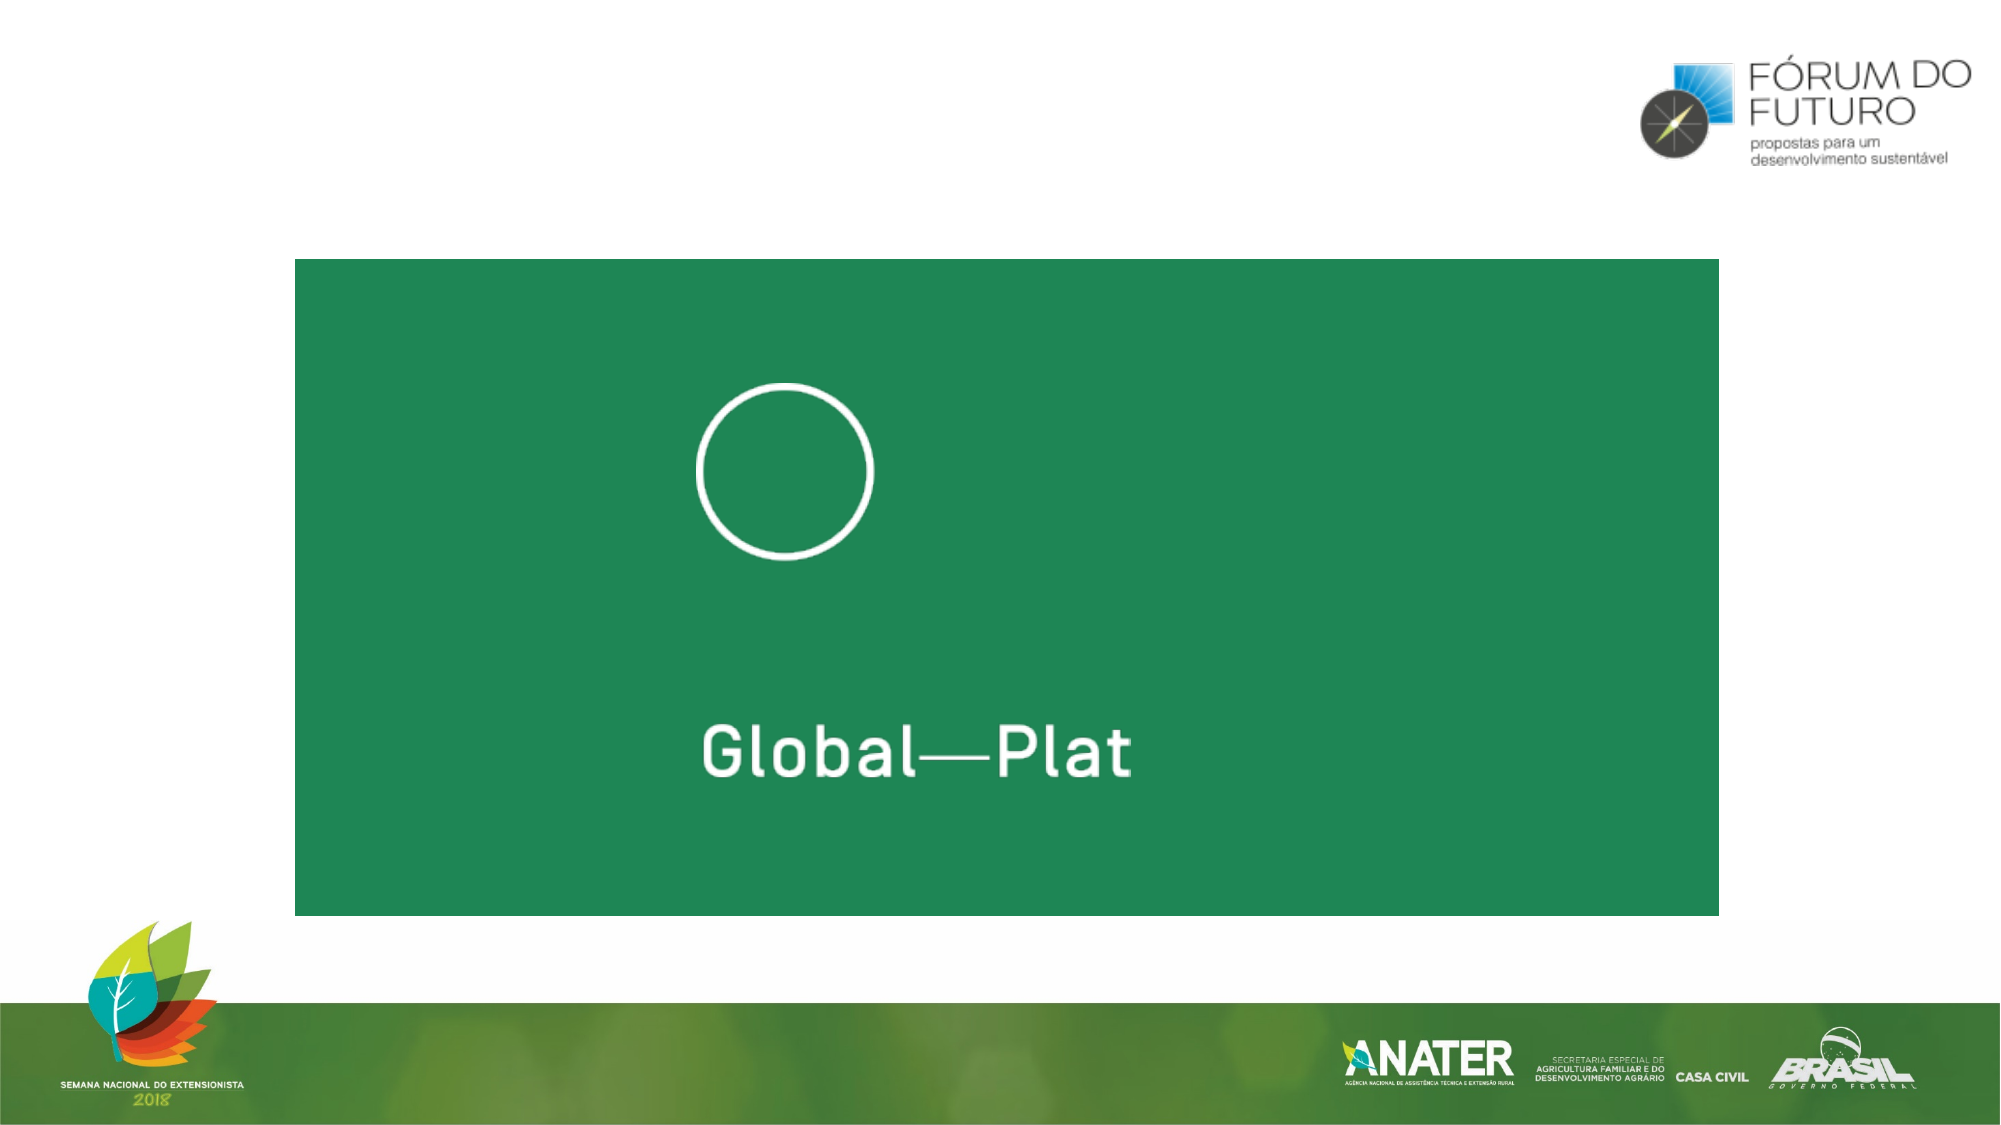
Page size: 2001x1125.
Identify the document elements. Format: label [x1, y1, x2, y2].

text_box [295, 259, 1719, 916]
picture [696, 383, 1131, 780]
picture [0, 919, 2000, 1125]
picture [1640, 35, 1973, 166]
